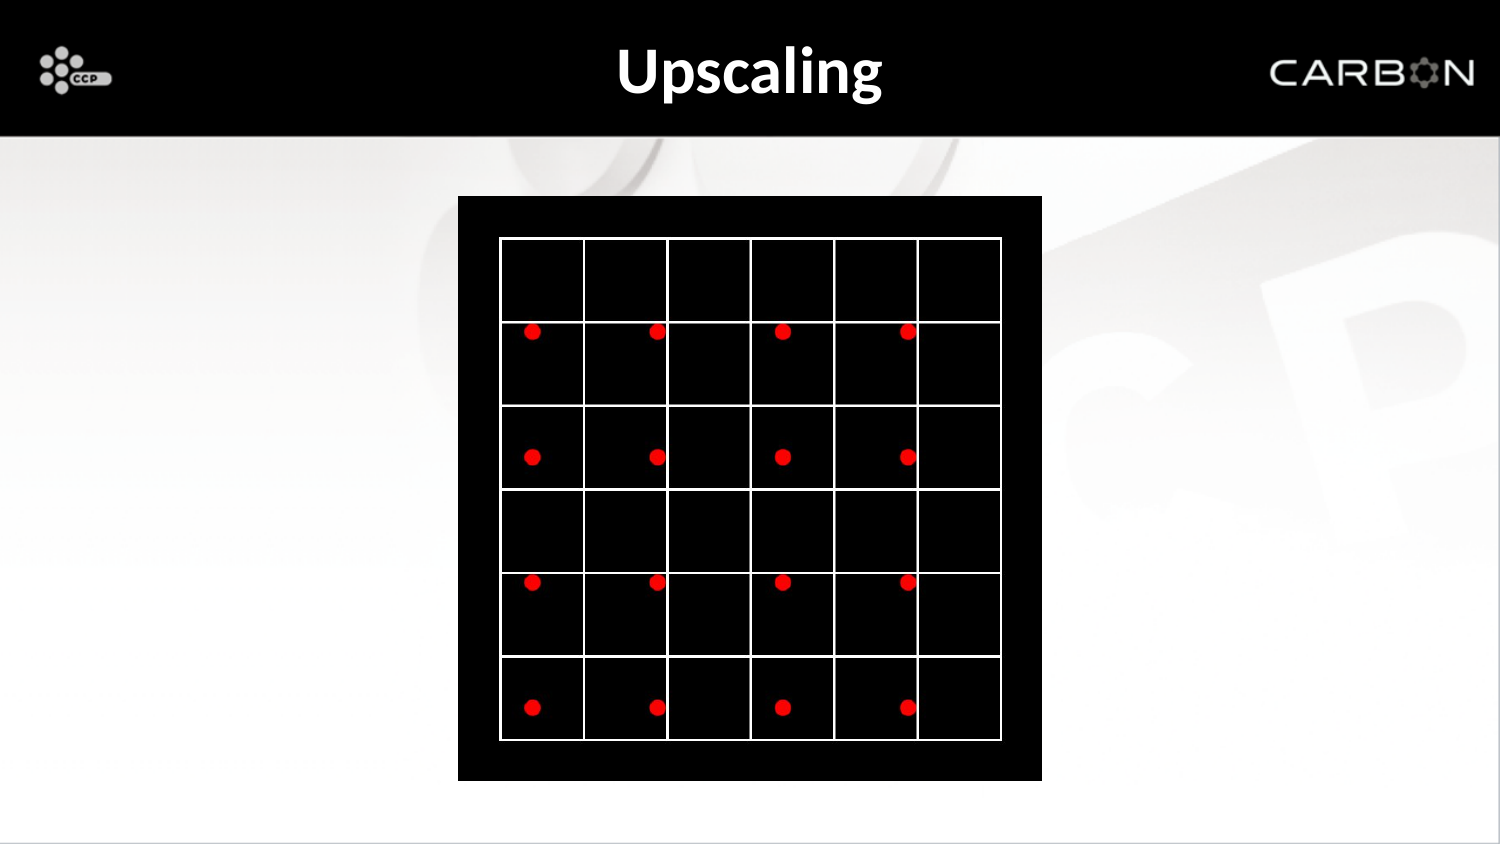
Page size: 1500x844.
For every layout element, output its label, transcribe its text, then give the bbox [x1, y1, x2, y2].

title Upscaling [75, 0, 1425, 135]
picture [0, 0, 1500, 844]
